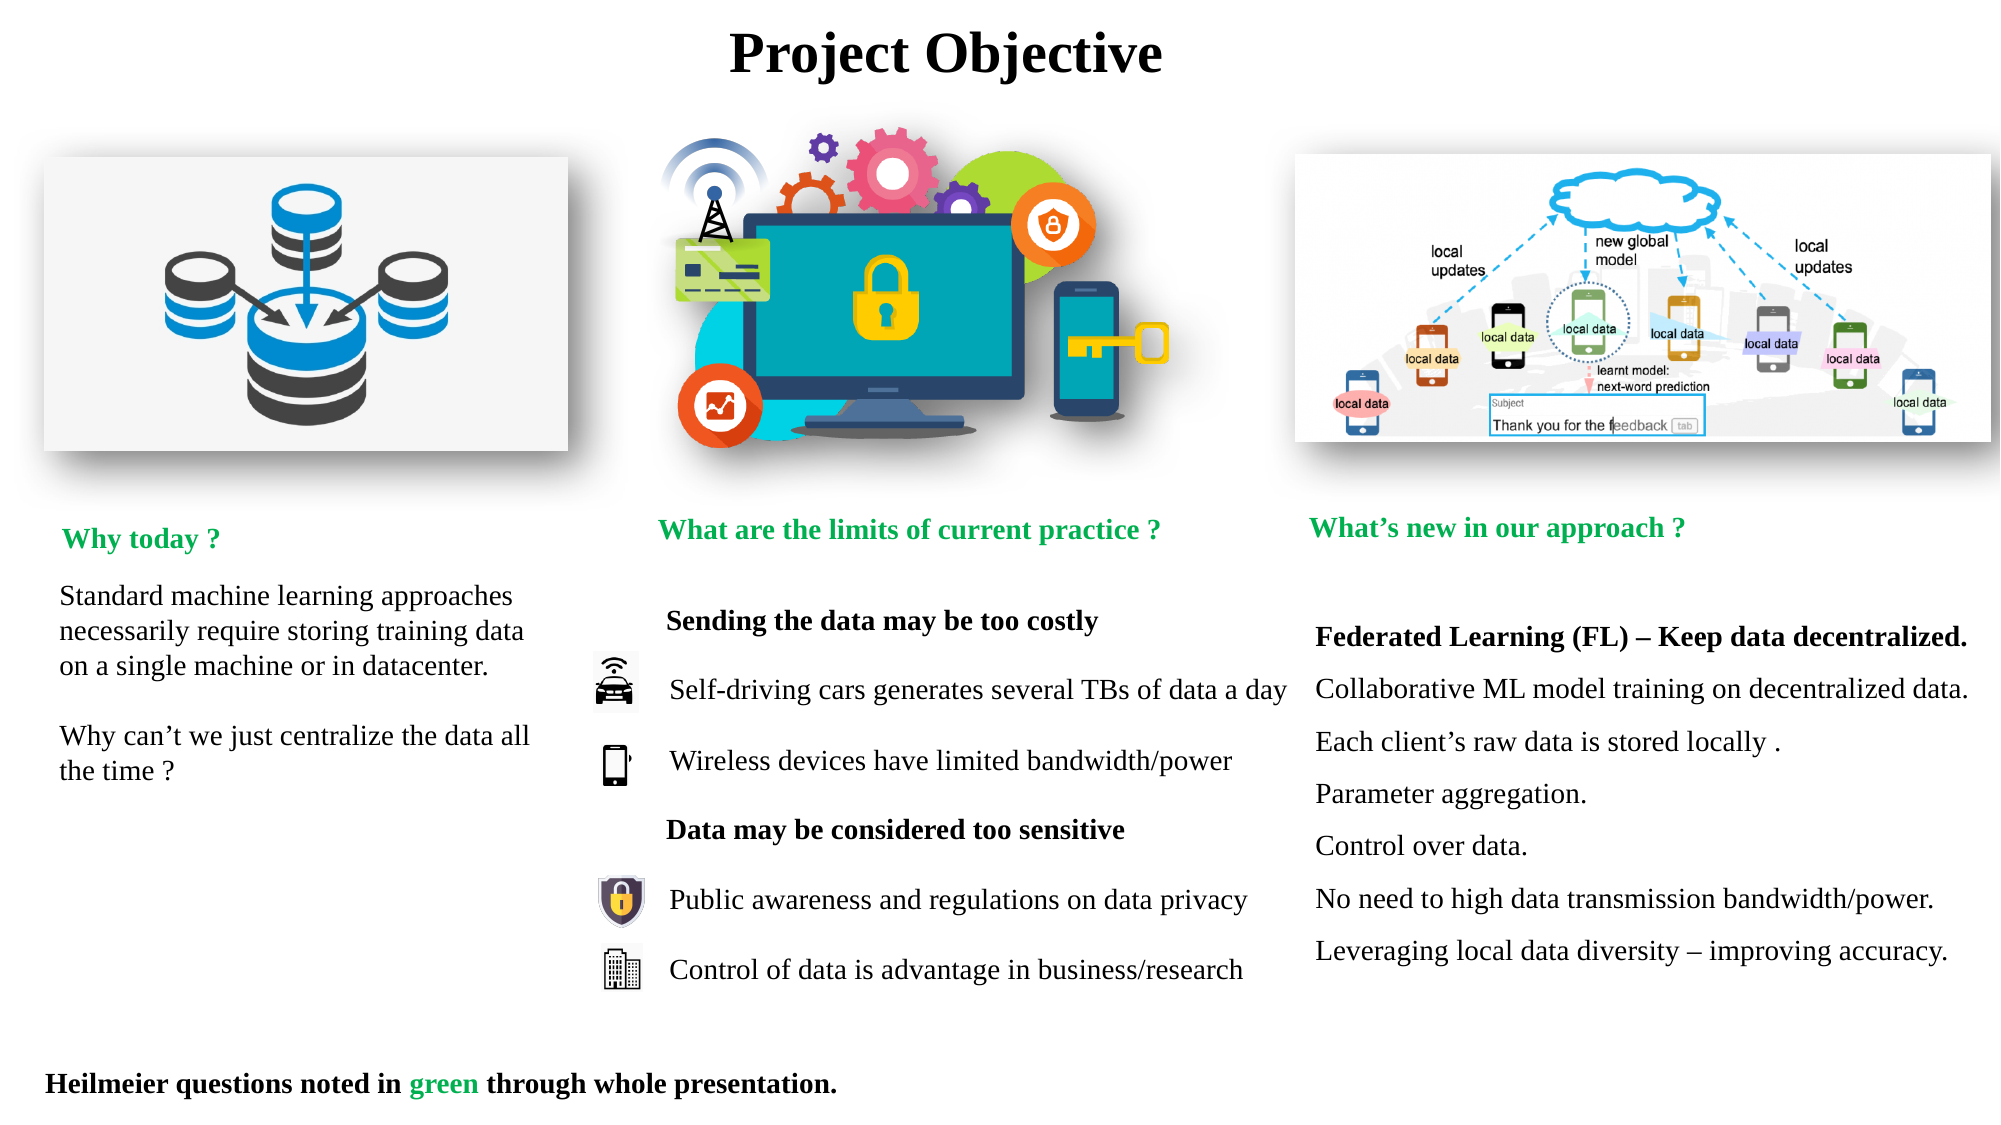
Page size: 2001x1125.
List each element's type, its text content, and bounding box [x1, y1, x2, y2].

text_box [660, 127, 1169, 448]
picture [44, 157, 568, 451]
text_box Why today ? [46, 511, 237, 562]
title Project Objective [714, 0, 2000, 198]
text_box What are the limits of current practice ? [643, 498, 1253, 554]
text_box Federated Learning (FL) – Keep data decentralized. Collaborative ML model training on decentralized data. Each client’s raw data is stored locally . Parameter aggregation. Control over data. No need to high data transmission bandwidth/power. Leveraging local data diversity – improving accuracy. [1300, 592, 2000, 974]
text_box Heilmeier questions noted in green through whole presentation. [30, 1057, 853, 1107]
text_box Standard machine learning approaches necessarily require storing training data on a single machine or in datacenter. Why can’t we just centralize the data all the time ? [44, 569, 565, 794]
picture [1295, 154, 1991, 442]
text_box What’s new in our approach ? [1144, 500, 1754, 551]
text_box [593, 593, 1318, 998]
